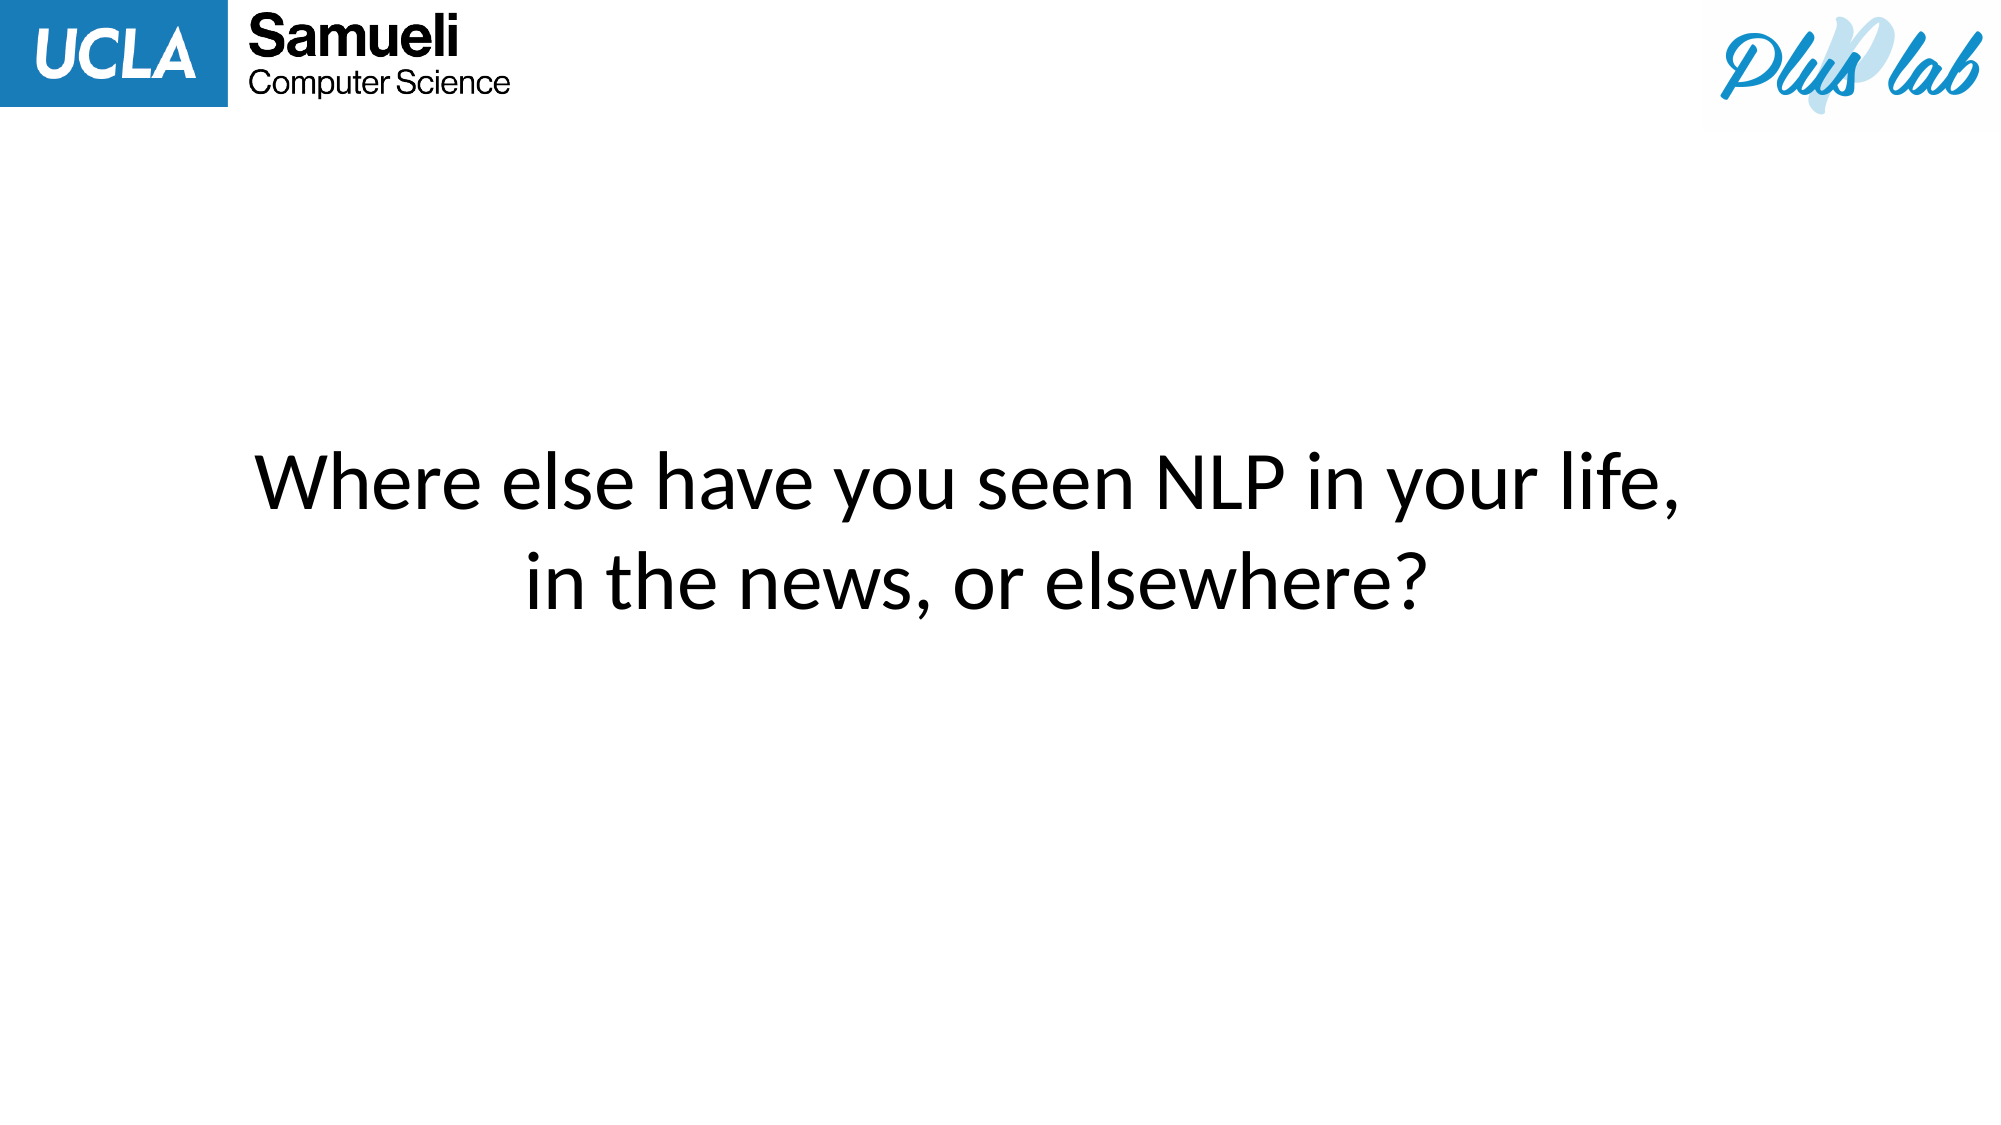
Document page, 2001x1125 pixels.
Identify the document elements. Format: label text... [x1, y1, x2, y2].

picture [1703, 0, 2000, 132]
picture [0, 0, 510, 107]
text_box Where else have you seen NLP in your life, in the news, or elsewhere? [239, 418, 1717, 634]
